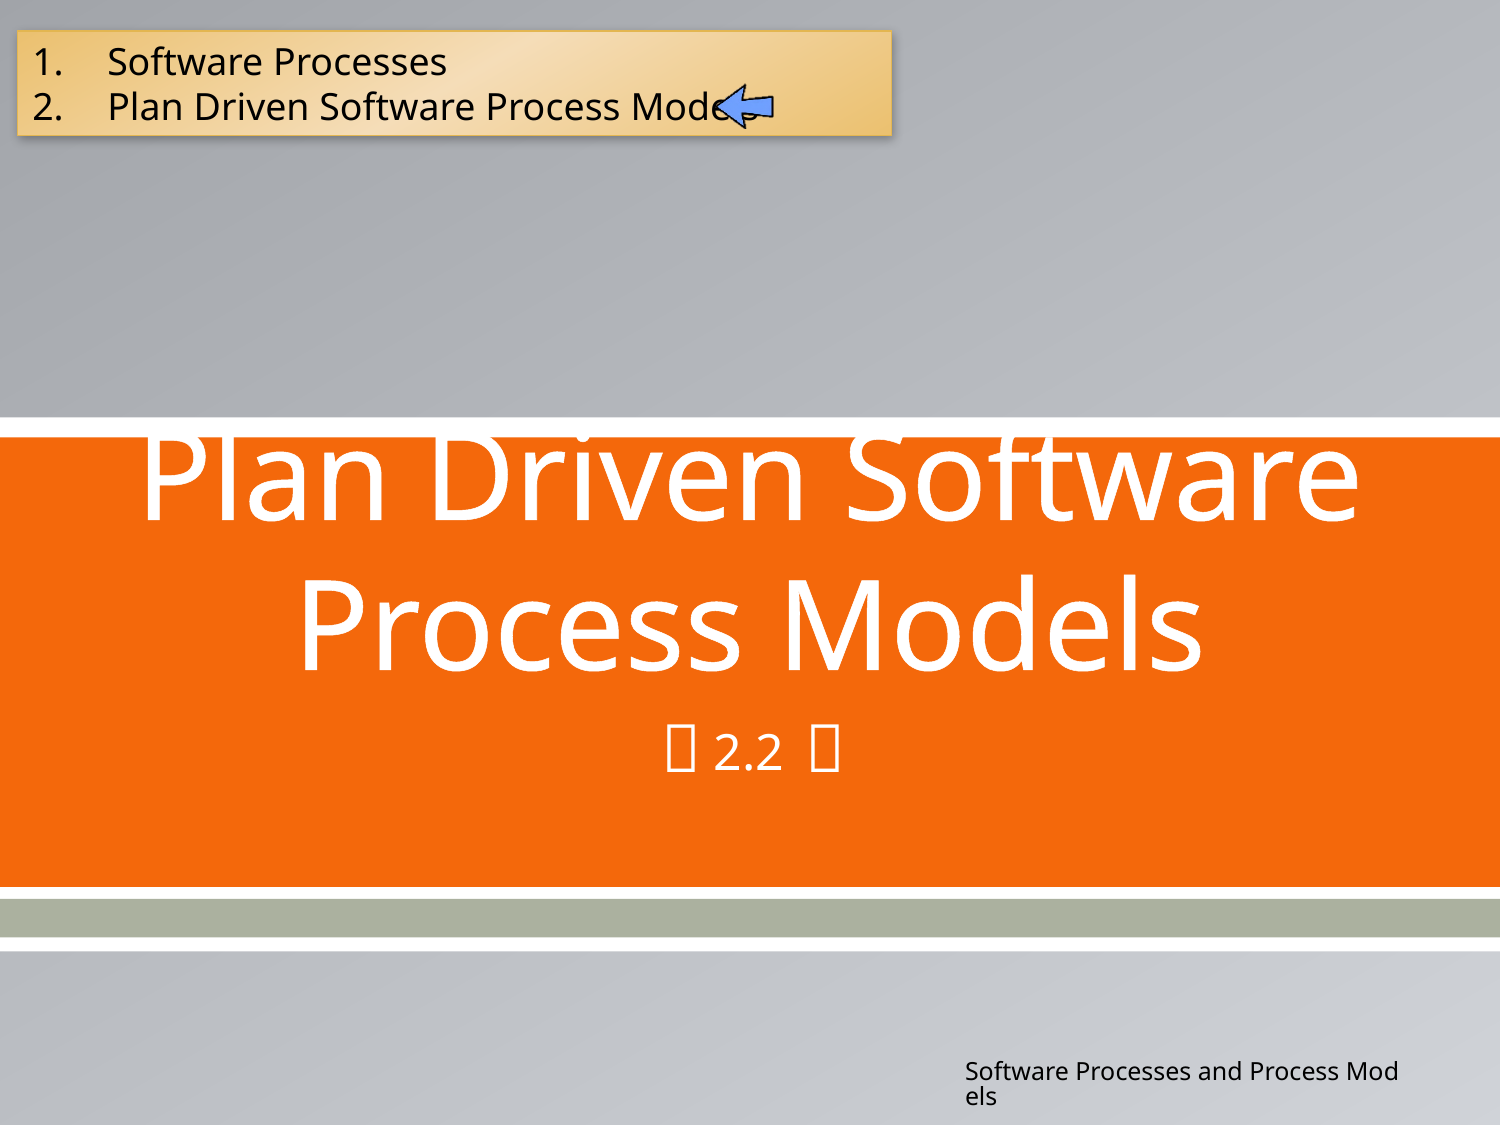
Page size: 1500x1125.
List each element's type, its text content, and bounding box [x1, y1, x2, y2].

slide_number 2.2 [649, 720, 849, 780]
picture [714, 83, 774, 130]
text_box Software Processes Plan Driven Software Process Models [17, 30, 892, 136]
footer Software Processes and Process Models [950, 1042, 1425, 1103]
title Plan Driven Software Process Models [37, 462, 1463, 703]
